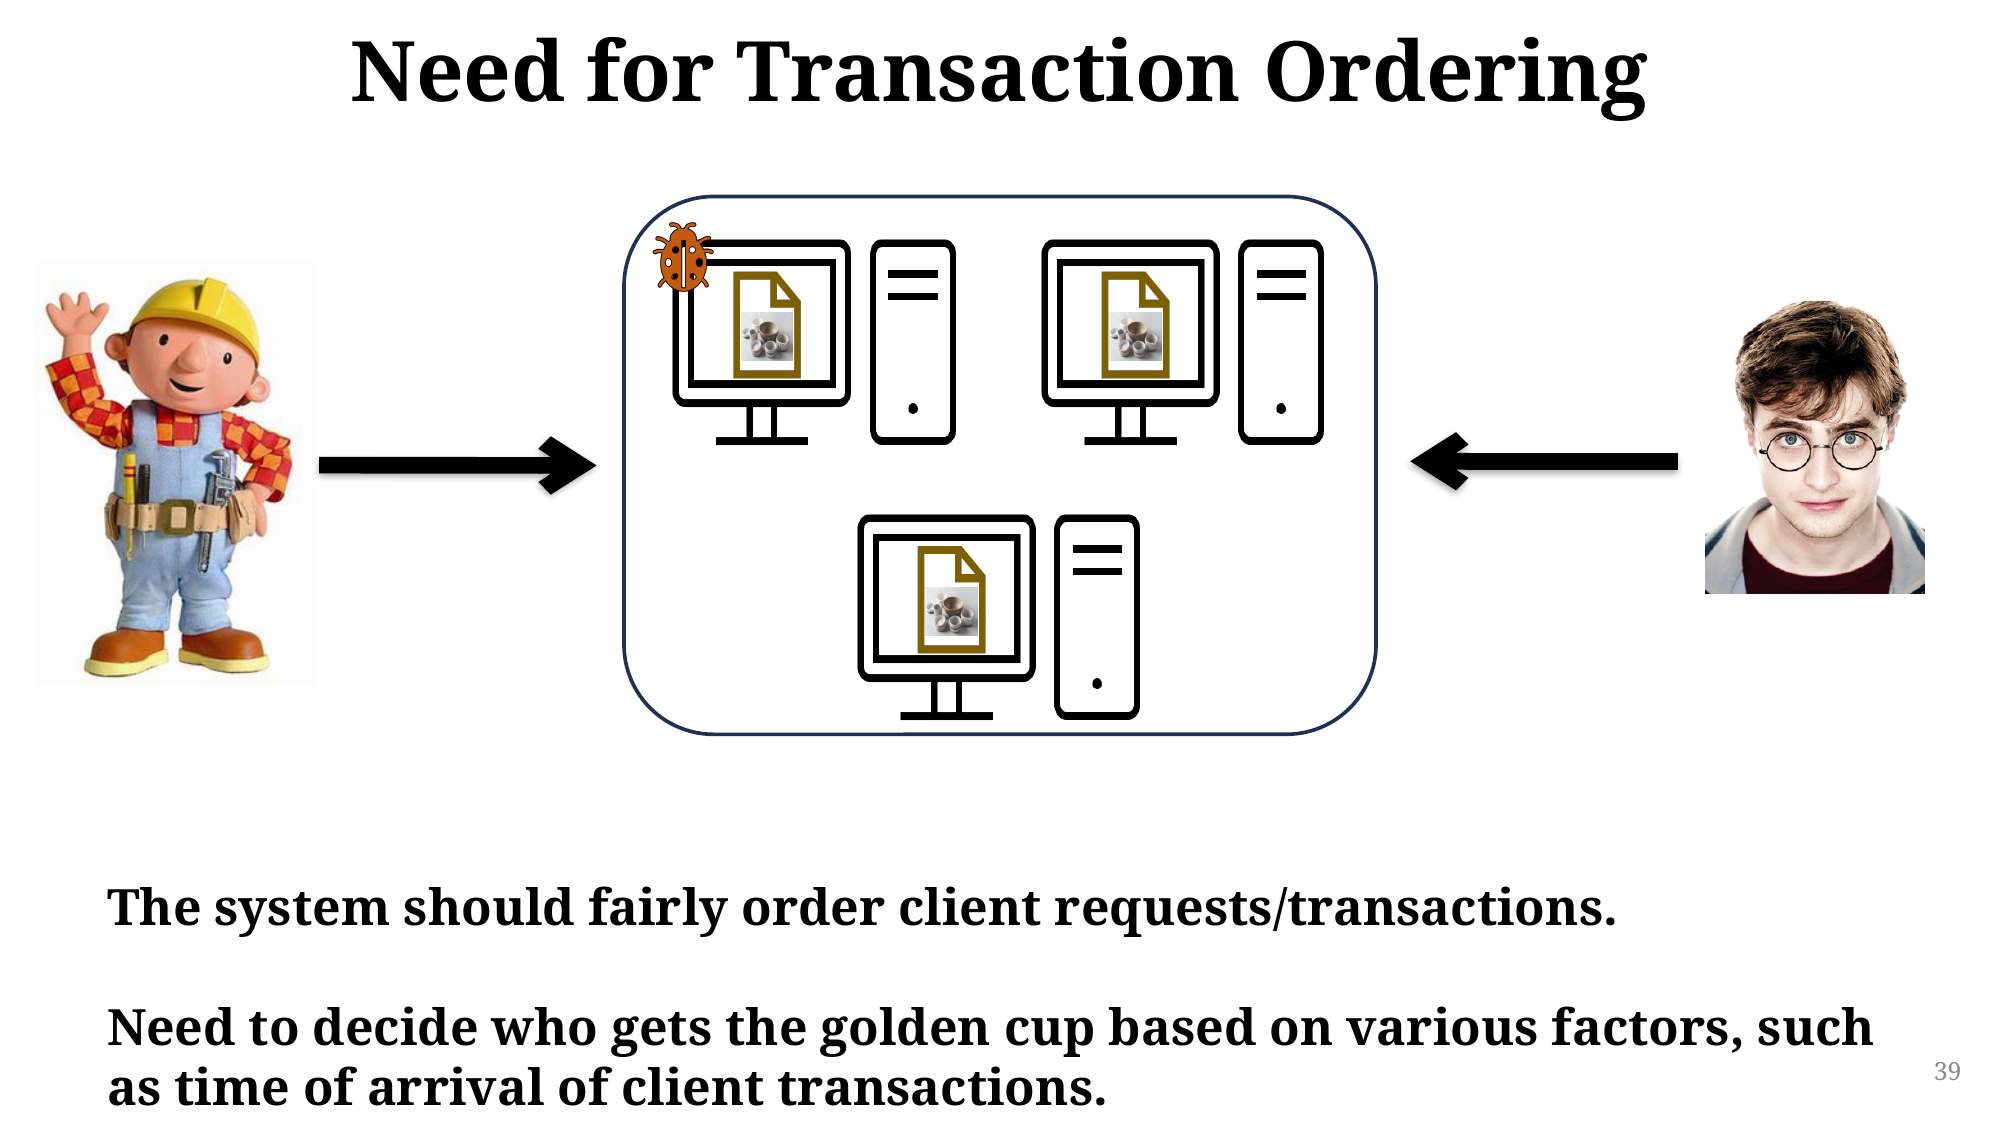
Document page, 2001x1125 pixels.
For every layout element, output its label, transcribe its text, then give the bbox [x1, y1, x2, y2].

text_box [623, 163, 1377, 803]
text_box The system should fairly order client requests/transactions. Need to decide who gets the golden cup based on various factors, such as time of arrival of client transactions. [92, 867, 1908, 1123]
title Need for Transaction Ordering [137, 0, 1863, 149]
picture [1705, 301, 1925, 594]
slide_number 39 [1908, 1042, 1977, 1103]
picture [35, 261, 317, 686]
